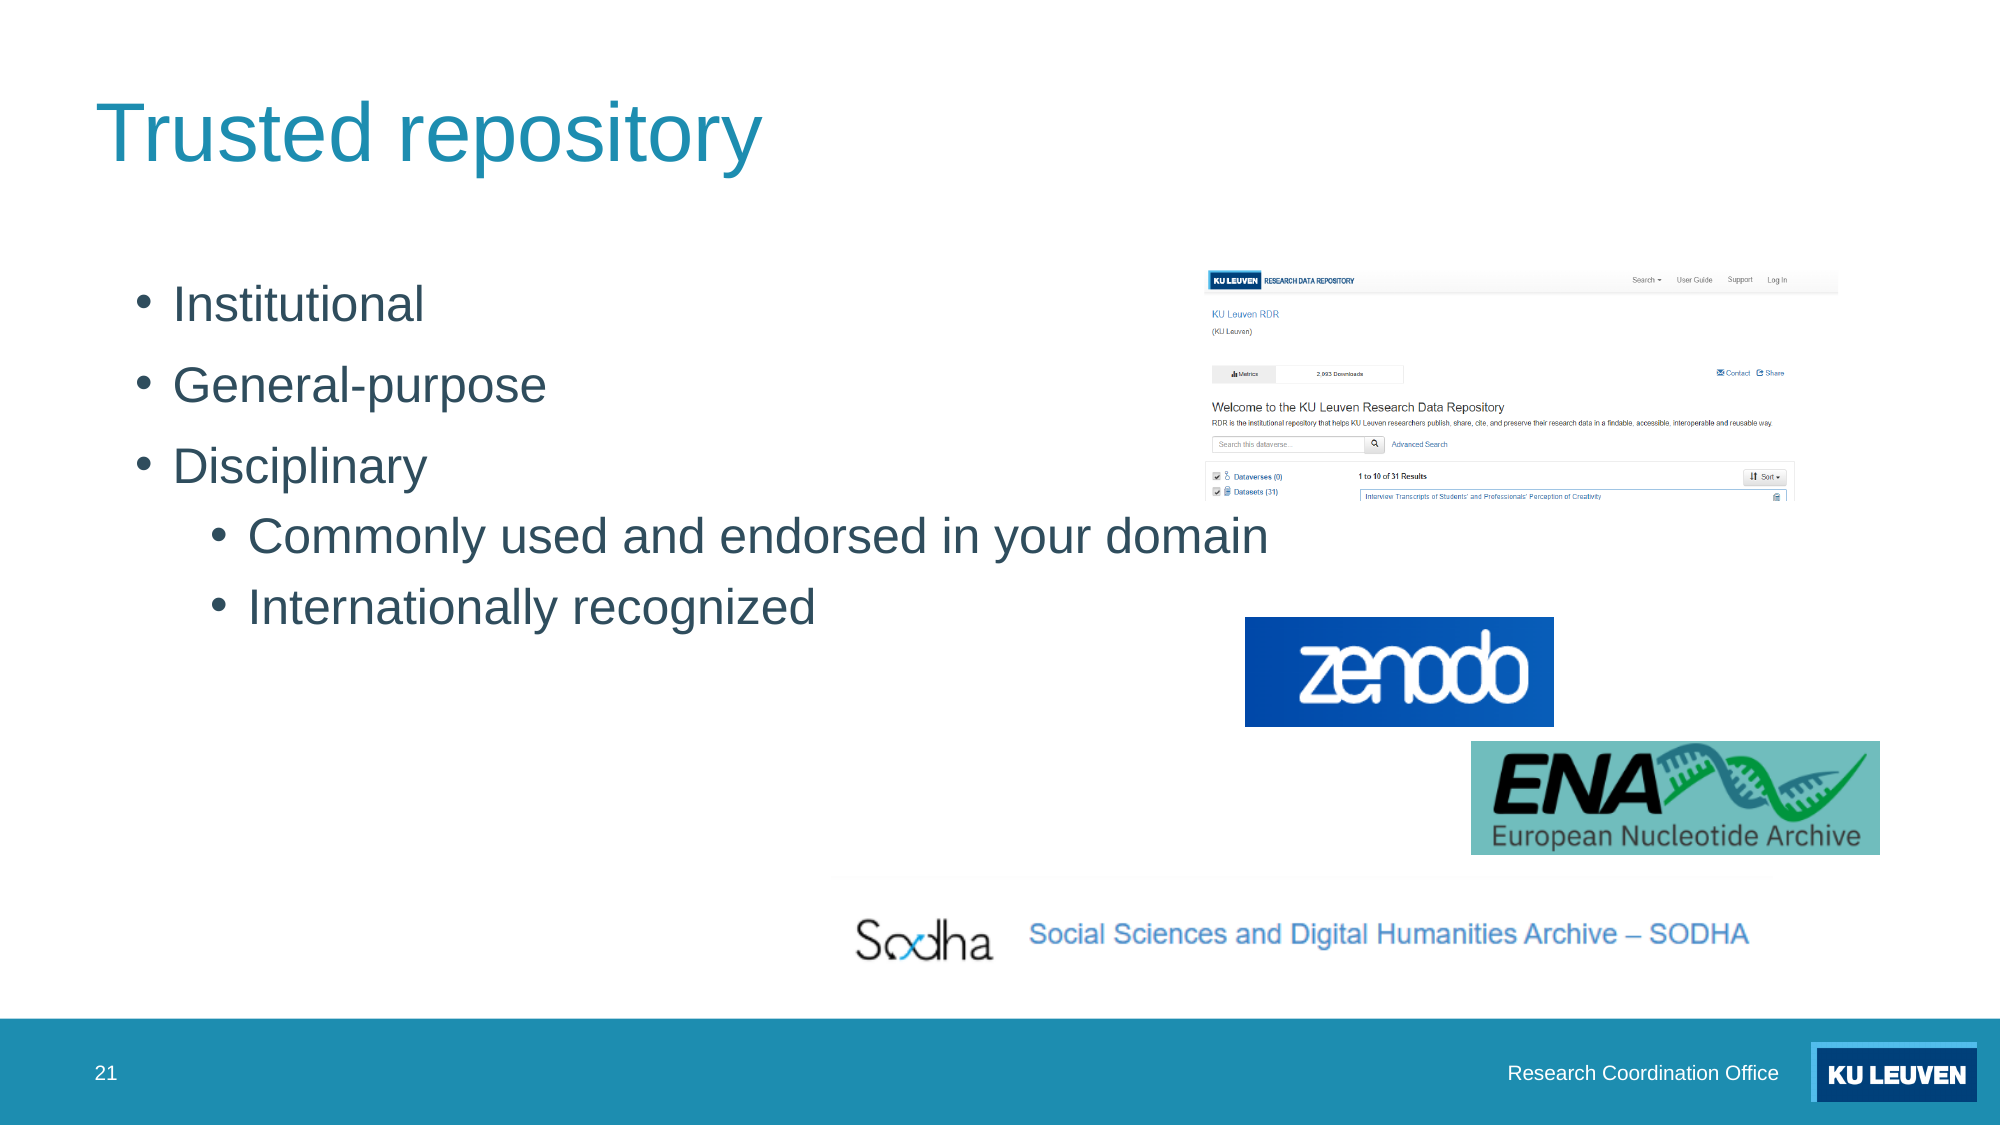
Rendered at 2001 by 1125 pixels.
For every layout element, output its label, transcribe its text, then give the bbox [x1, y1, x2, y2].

picture [1471, 740, 1880, 855]
picture [1204, 270, 1839, 501]
picture [1245, 617, 1554, 727]
footer Research Coordination Office [989, 1018, 1809, 1125]
title Trusted repository [95, 33, 1907, 223]
list Institutional General-purpose Disciplinary Commonly used and endorsed in your domain Internationally recognized [120, 264, 1932, 997]
slide_number 21 [94, 1018, 201, 1125]
picture [1811, 1042, 1977, 1102]
picture [831, 876, 1773, 971]
